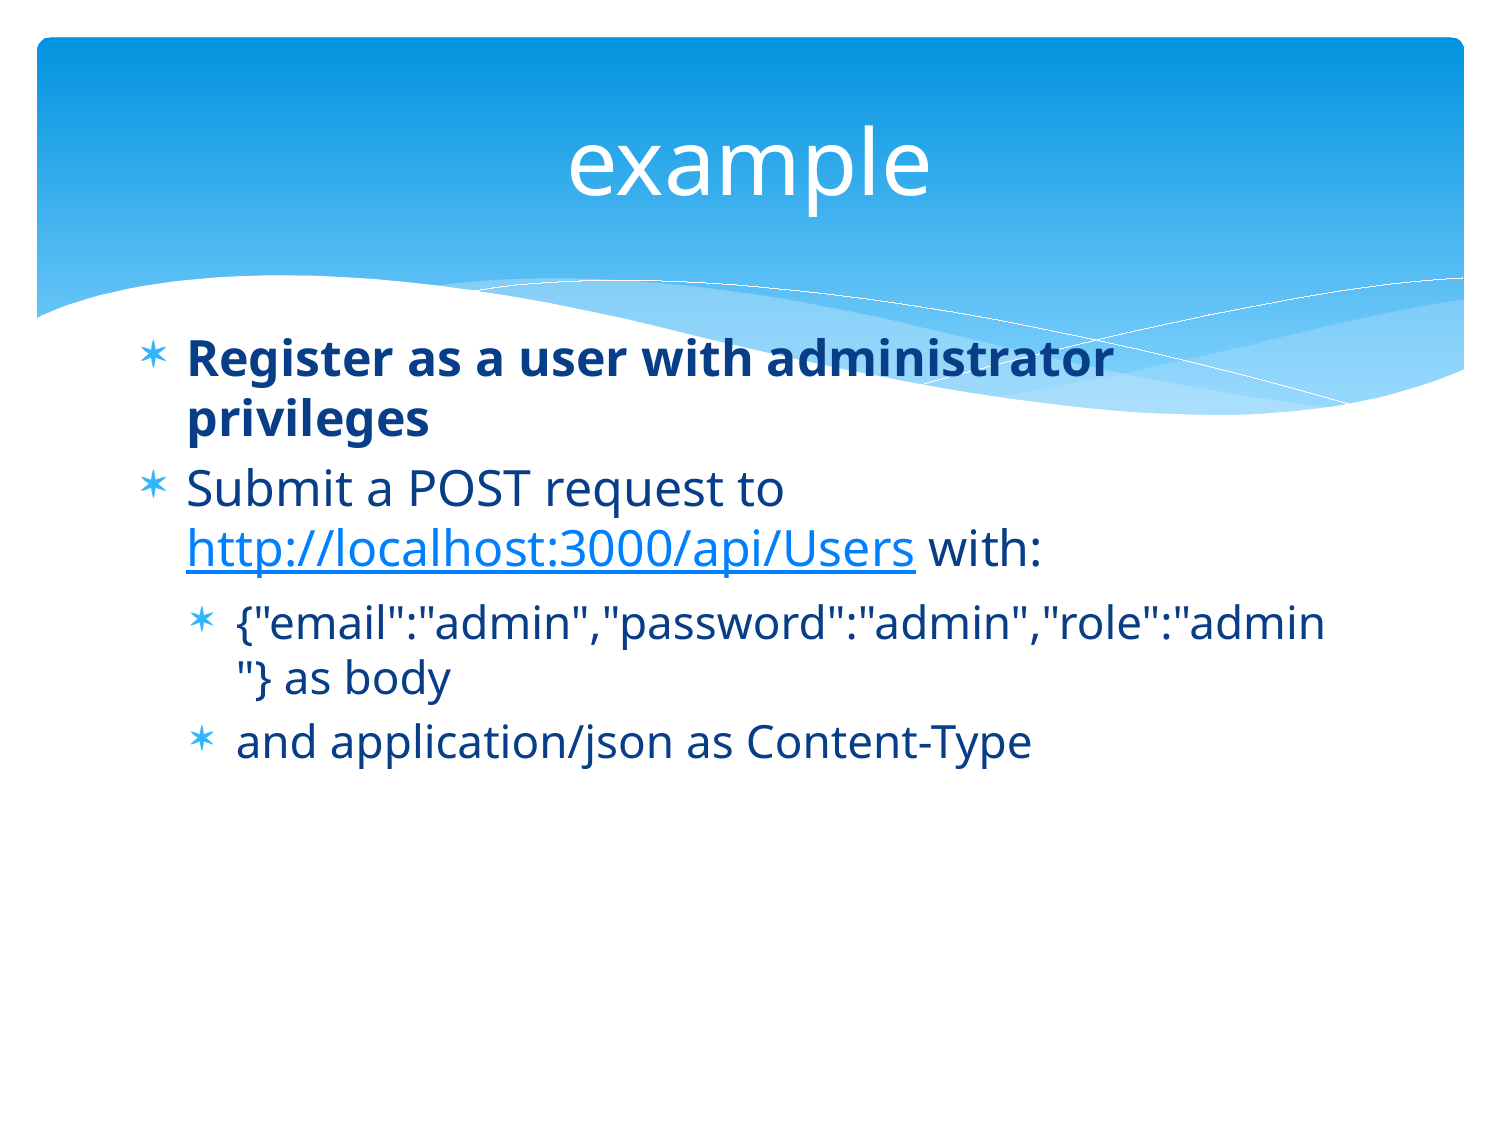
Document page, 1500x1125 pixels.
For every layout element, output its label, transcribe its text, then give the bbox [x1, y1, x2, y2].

title example [75, 55, 1425, 261]
list Register as a user with administrator privileges Submit a POST request to http://localhost:3000/api/Users with: {"email":"admin","password":"admin","role":"admin"} as body and application/json as Content-Type [126, 318, 1342, 885]
